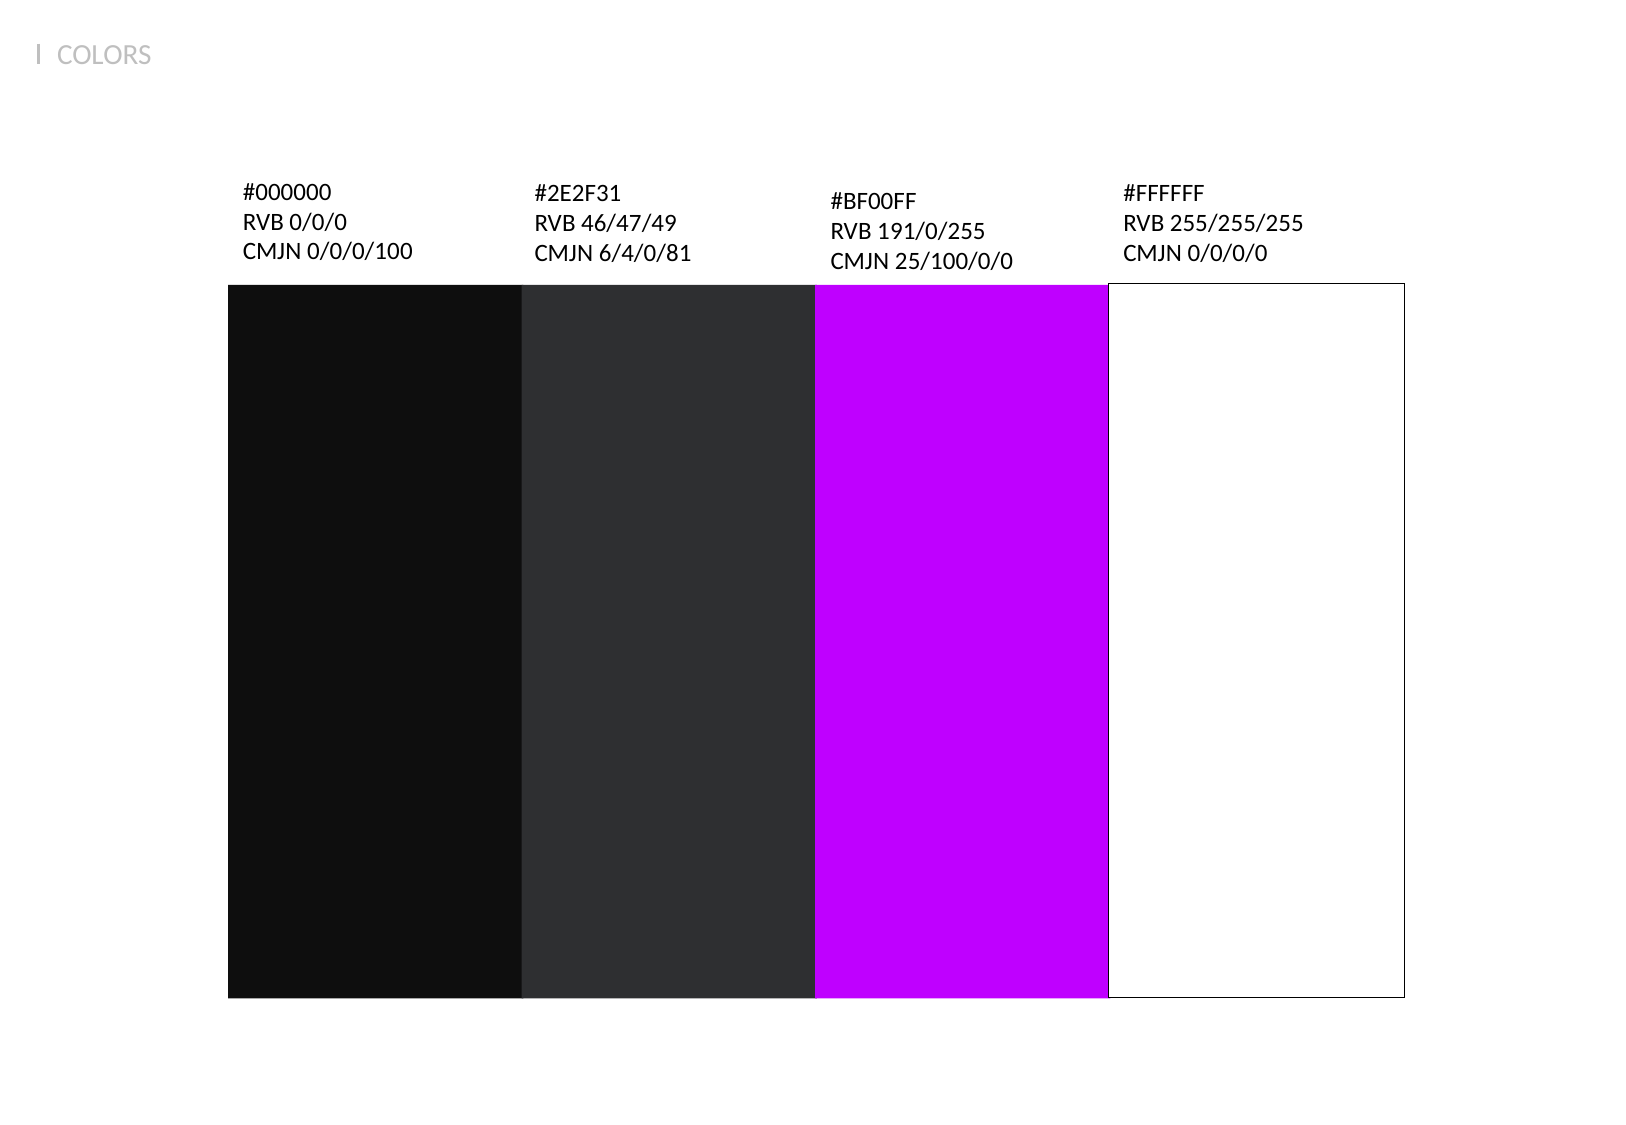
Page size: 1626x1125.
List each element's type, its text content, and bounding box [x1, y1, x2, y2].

text_box #2E2F31 RVB 46/47/49 CMJN 6/4/0/81 [519, 169, 740, 314]
text_box COLORS [42, 31, 205, 86]
text_box [1108, 283, 1405, 998]
text_box #000000 RVB 0/0/0 CMJN 0/0/0/100 [228, 167, 448, 313]
text_box [521, 284, 814, 999]
text_box [814, 284, 1111, 999]
text_box #BF00FF RVB 191/0/255 CMJN 25/100/0/0 [815, 176, 1036, 322]
text_box [227, 284, 521, 999]
text_box #FFFFFF RVB 255/255/255 CMJN 0/0/0/0 [1108, 169, 1328, 283]
